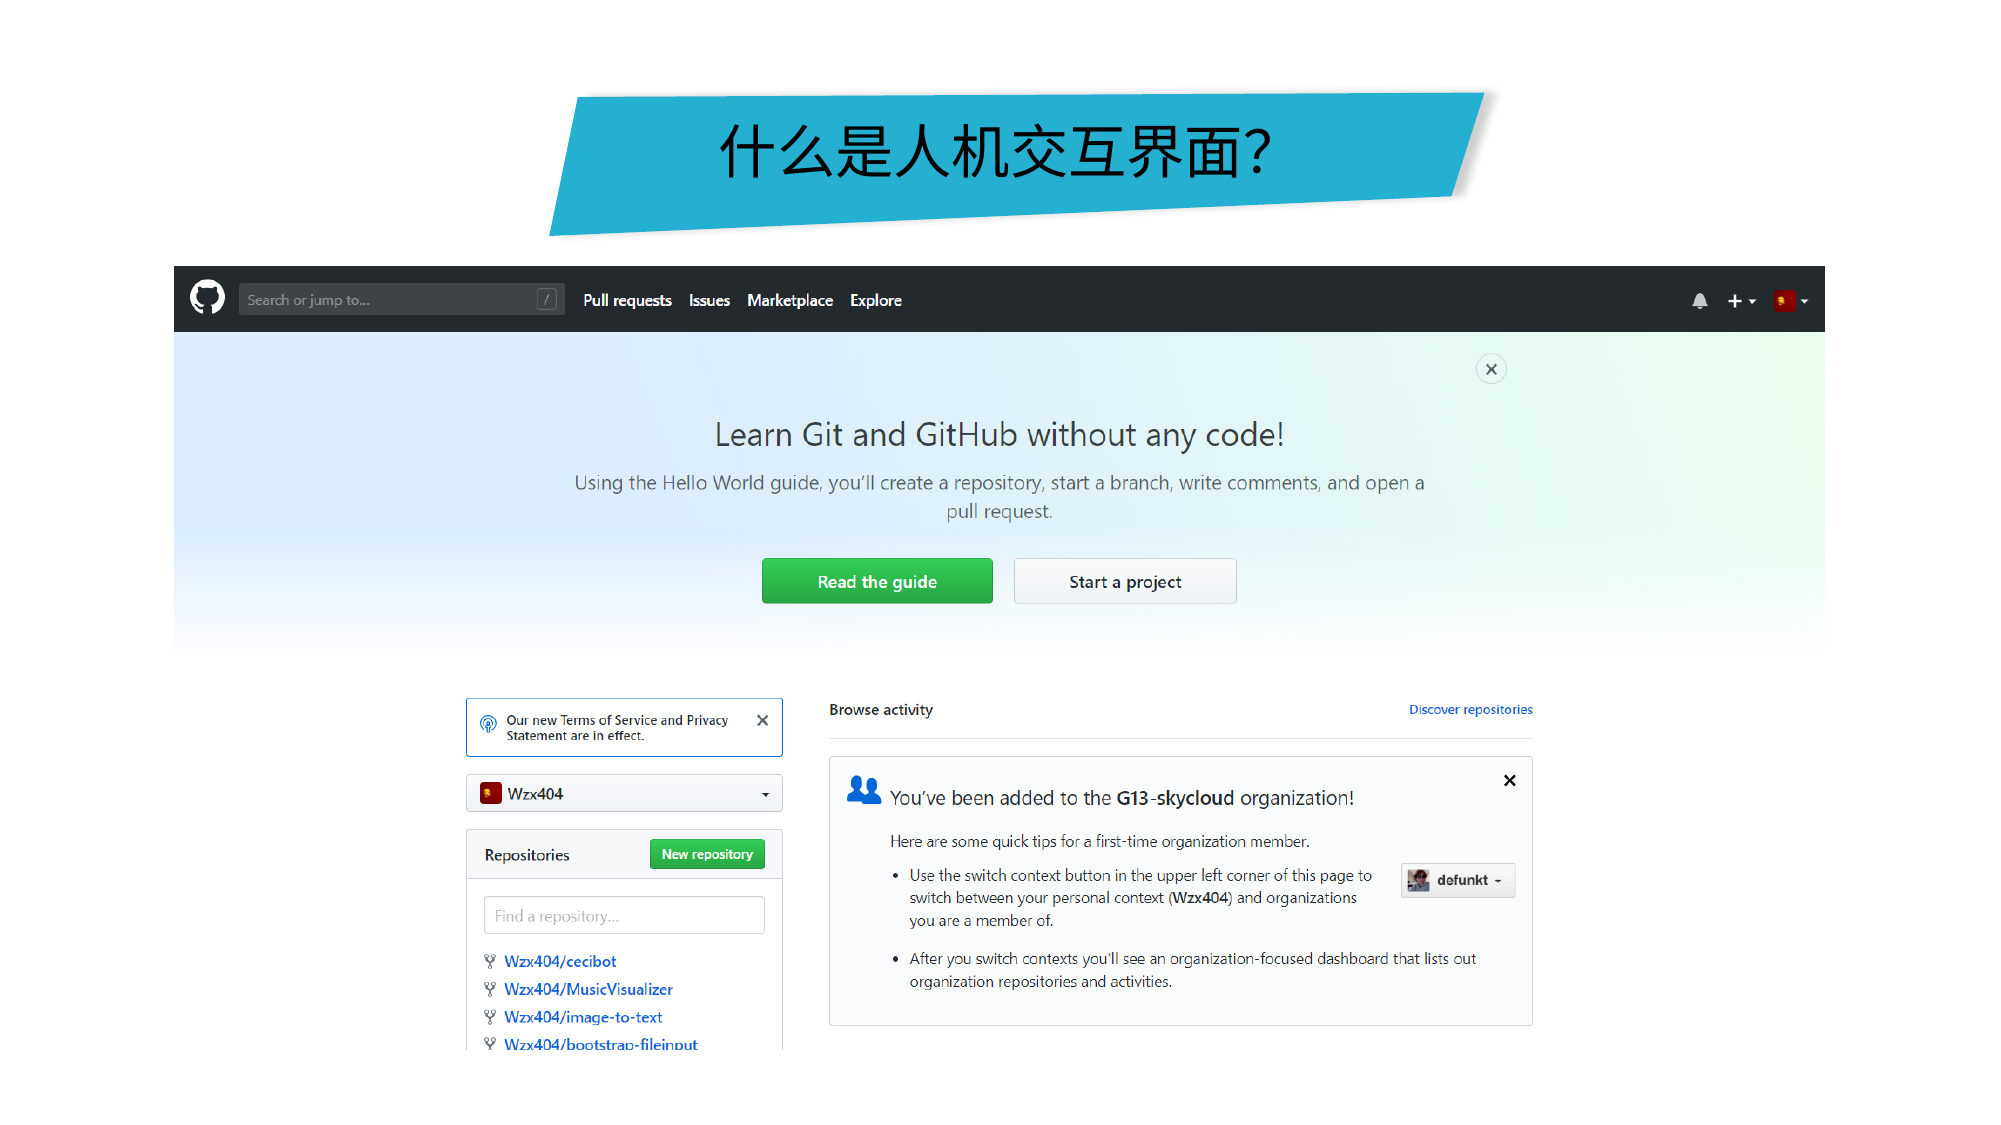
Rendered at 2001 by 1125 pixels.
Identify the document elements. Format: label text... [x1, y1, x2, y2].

text_box 什么是人机交互界面？ [704, 108, 1317, 193]
picture [174, 266, 1825, 1050]
